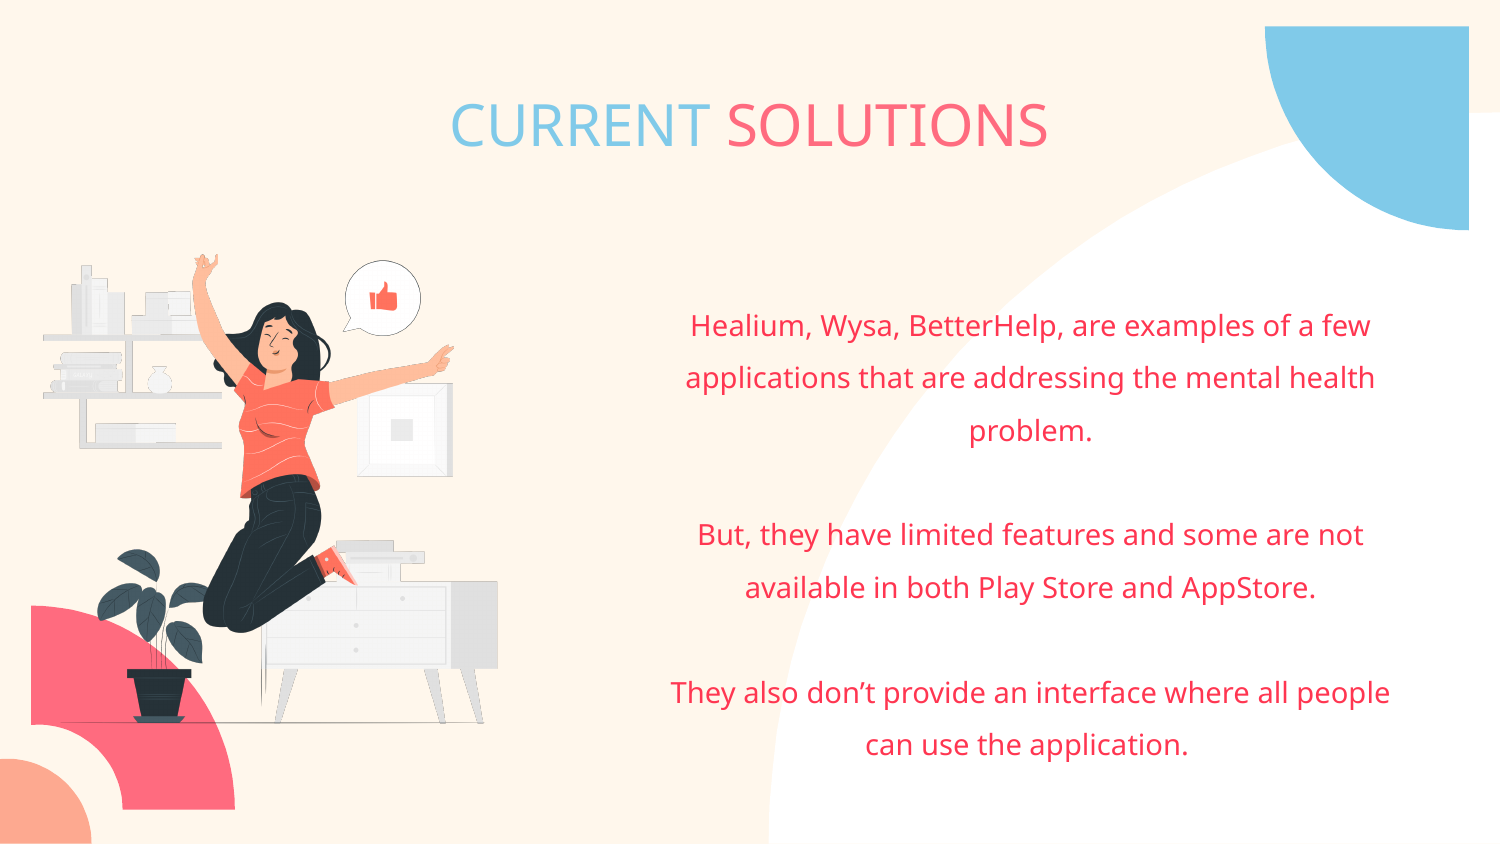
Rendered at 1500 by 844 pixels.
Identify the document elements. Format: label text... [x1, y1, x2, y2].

title CURRENT SOLUTIONS [51, 72, 1449, 167]
list Healium, Wysa, BetterHelp, are examples of a few applications that are addressing the mental health problem. But, they have limited features and some are not available in both Play Store and AppStore. They also don’t provide an interface where all people can use the application. [643, 274, 1418, 747]
picture [8, 218, 537, 748]
